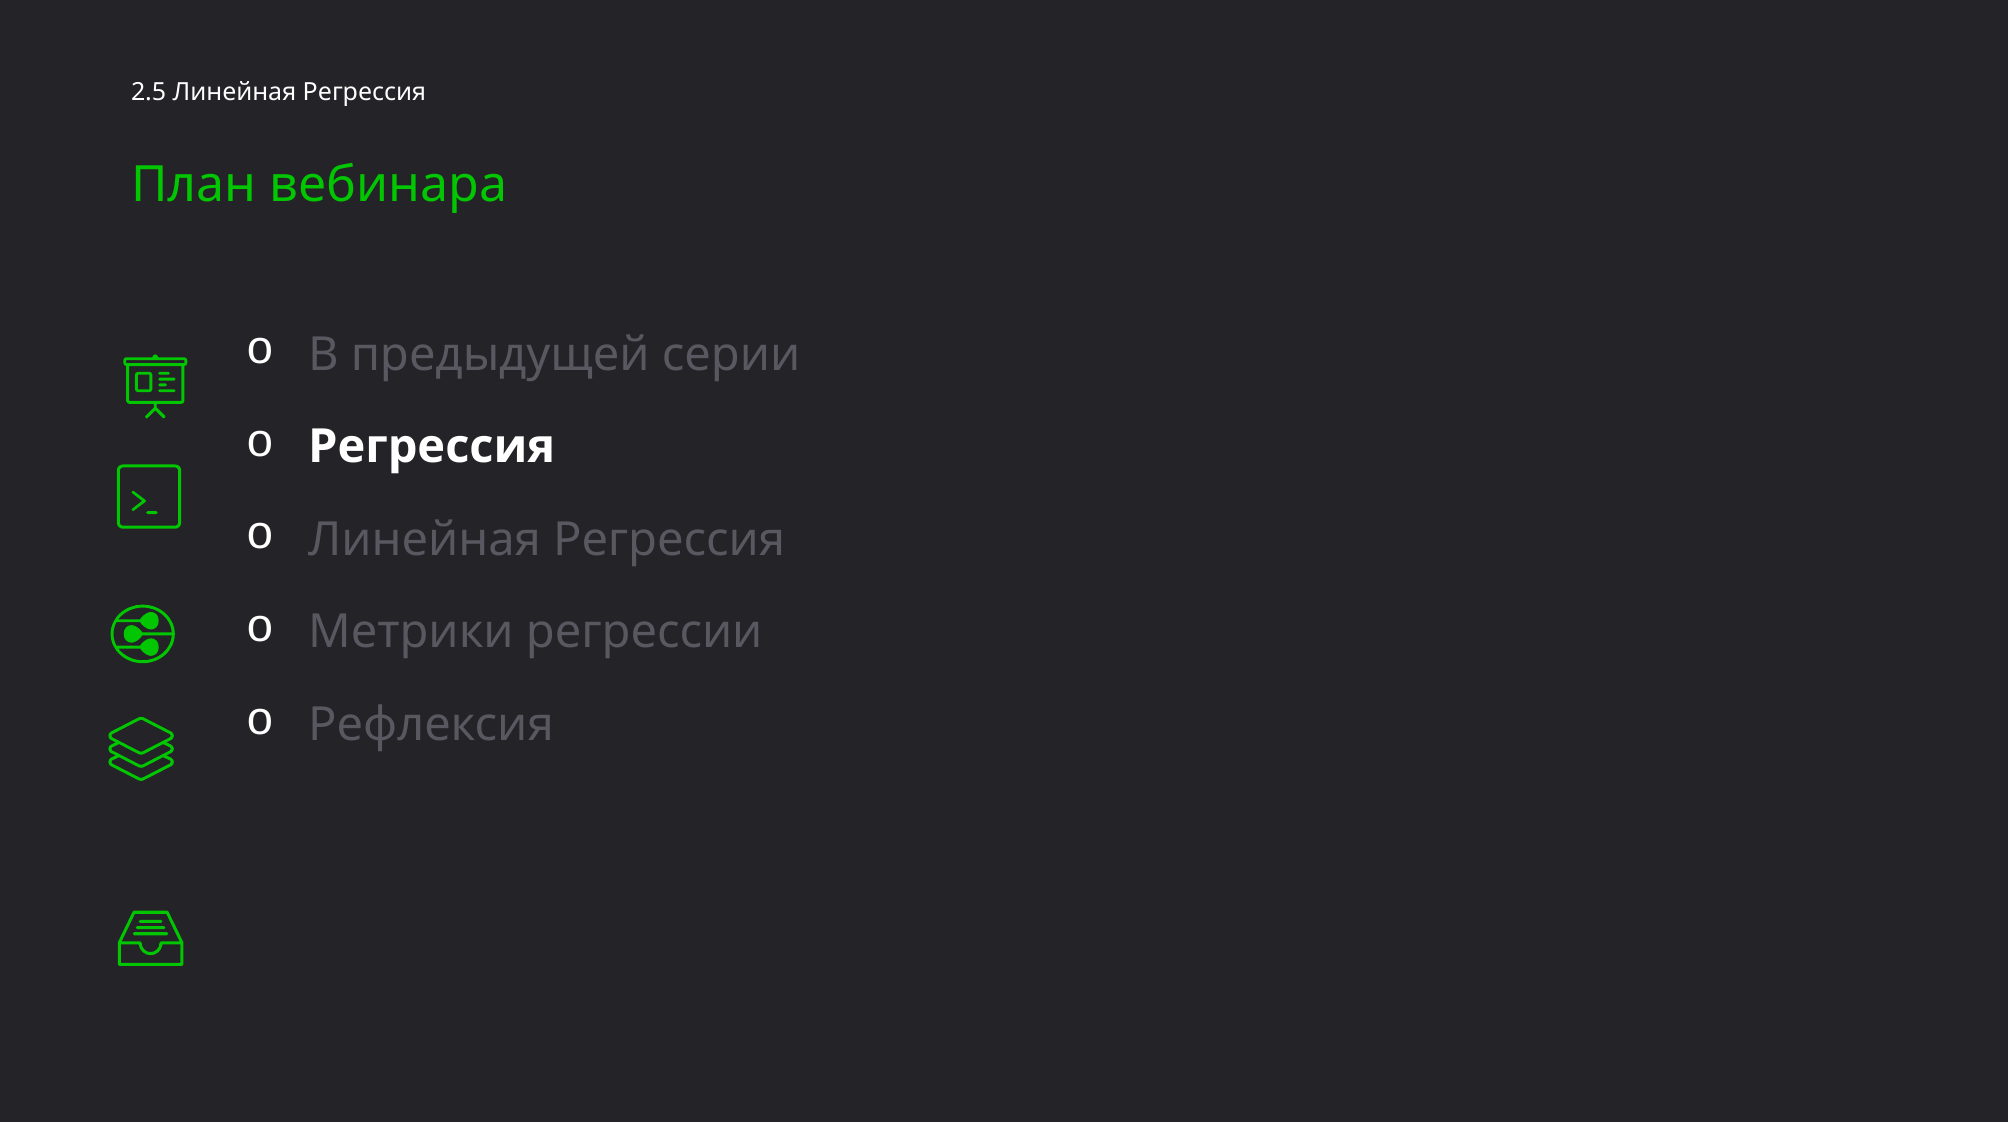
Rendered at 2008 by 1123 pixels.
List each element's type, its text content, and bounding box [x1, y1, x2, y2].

text_box План вебинара [131, 133, 1004, 281]
text_box 2.5 Линейная Регрессия [131, 55, 1150, 133]
text_box [108, 716, 174, 781]
text_box [116, 464, 182, 529]
text_box [123, 354, 188, 419]
text_box [117, 910, 184, 966]
text_box [110, 604, 175, 664]
text_box В предыдущей серии Регрессия Линейная Регрессия Метрики регрессии Рефлексия [229, 314, 1387, 1088]
